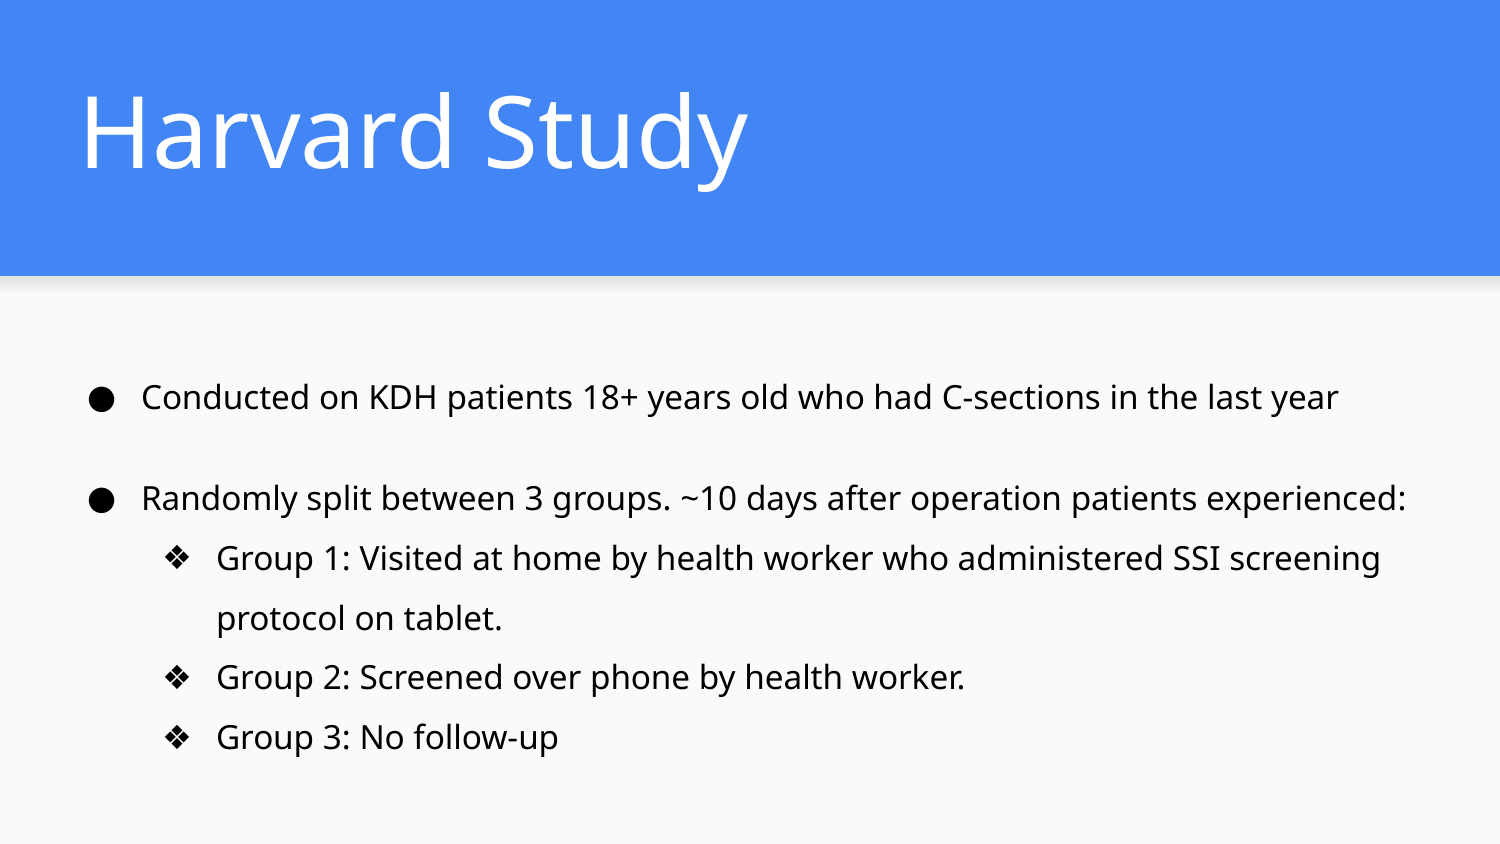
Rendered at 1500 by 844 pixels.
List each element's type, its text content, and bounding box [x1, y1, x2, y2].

title Harvard Study [63, 37, 1462, 204]
list Conducted on KDH patients 18+ years old who had C-sections in the last year Randomly split between 3 groups. ~10 days after operation patients experienced: Group 1: Visited at home by health worker who administered SSI screening protocol on tablet. Group 2: Screened over phone by health worker. Group 3: No follow-up [51, 321, 1449, 844]
